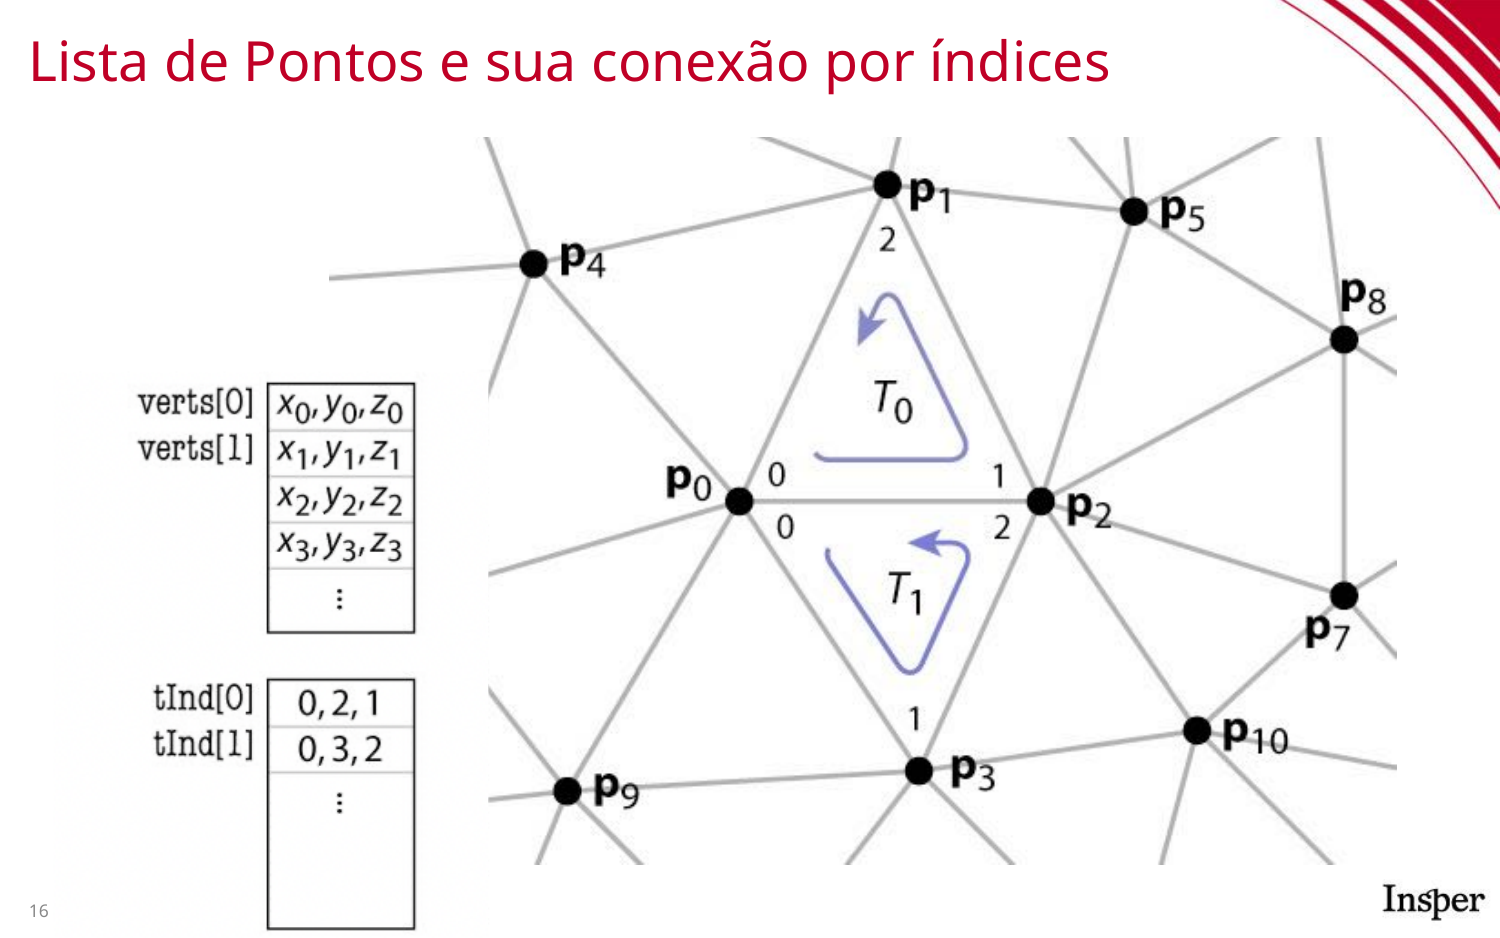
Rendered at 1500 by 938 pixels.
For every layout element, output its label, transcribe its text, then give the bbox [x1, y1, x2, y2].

picture [53, 0, 1500, 938]
title Lista de Pontos e sua conexão por índices [13, 18, 1397, 104]
slide_number 16 [0, 887, 48, 938]
